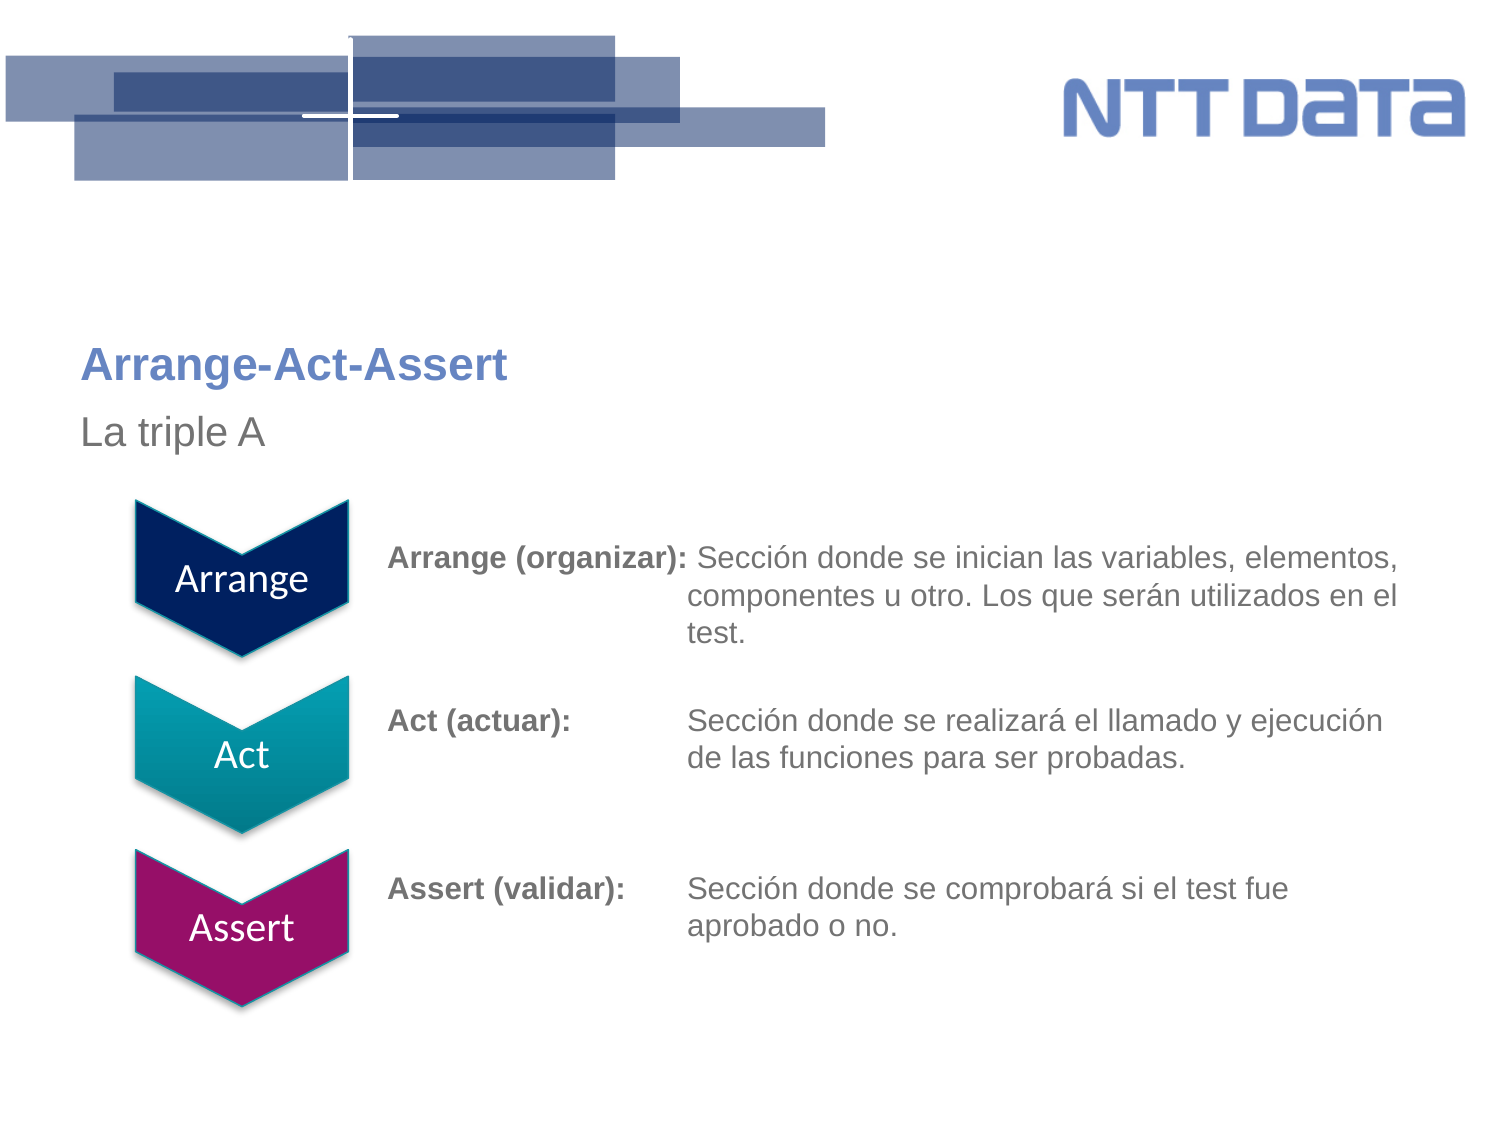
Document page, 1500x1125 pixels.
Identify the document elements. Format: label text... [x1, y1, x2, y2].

text_box Assert [134, 849, 350, 1008]
text_box Act [134, 675, 350, 834]
list Arrange (organizar): Sección donde se inician las variables, elementos, componentes u otro. Los que serán utilizados en el test. Act (actuar): Sección donde se realizará el llamado y ejecución de las funciones para ser probadas. Assert (validar): Sección donde se comprobará si el test fue aprobado o no. [371, 486, 1424, 1024]
list La triple A [64, 397, 1424, 468]
picture [1063, 78, 1466, 138]
title Arrange-Act-Assert [64, 326, 1424, 397]
text_box Arrange [134, 499, 350, 658]
